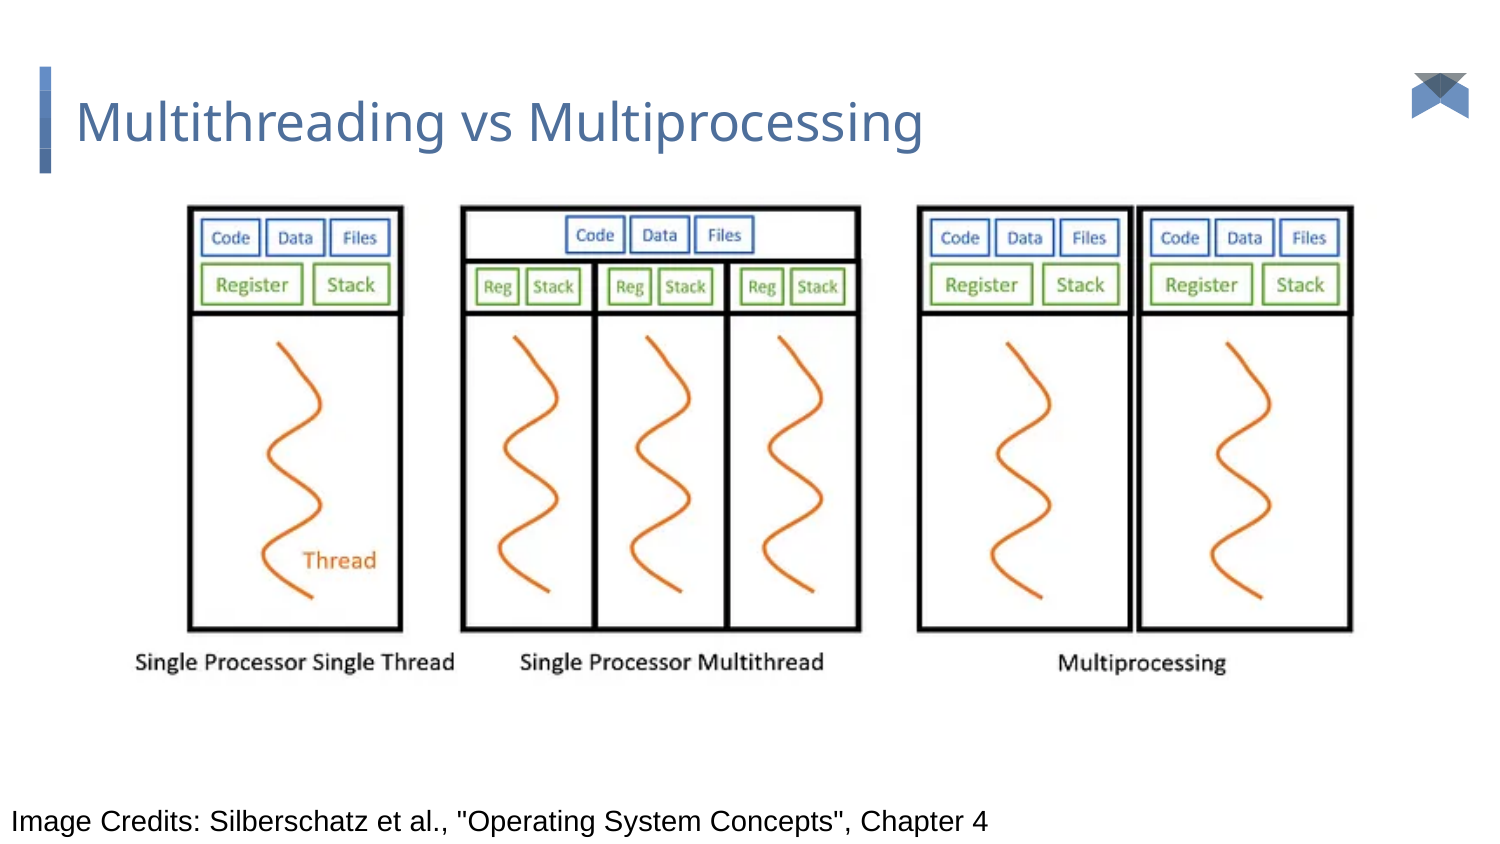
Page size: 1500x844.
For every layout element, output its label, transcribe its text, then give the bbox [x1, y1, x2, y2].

picture [123, 191, 1377, 687]
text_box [1417, 67, 1464, 125]
text_box Image Credits: Silberschatz et al., "Operating System Concepts", Chapter 4 [0, 787, 1165, 844]
title Multithreading vs Multiprocessing [60, 72, 1449, 167]
